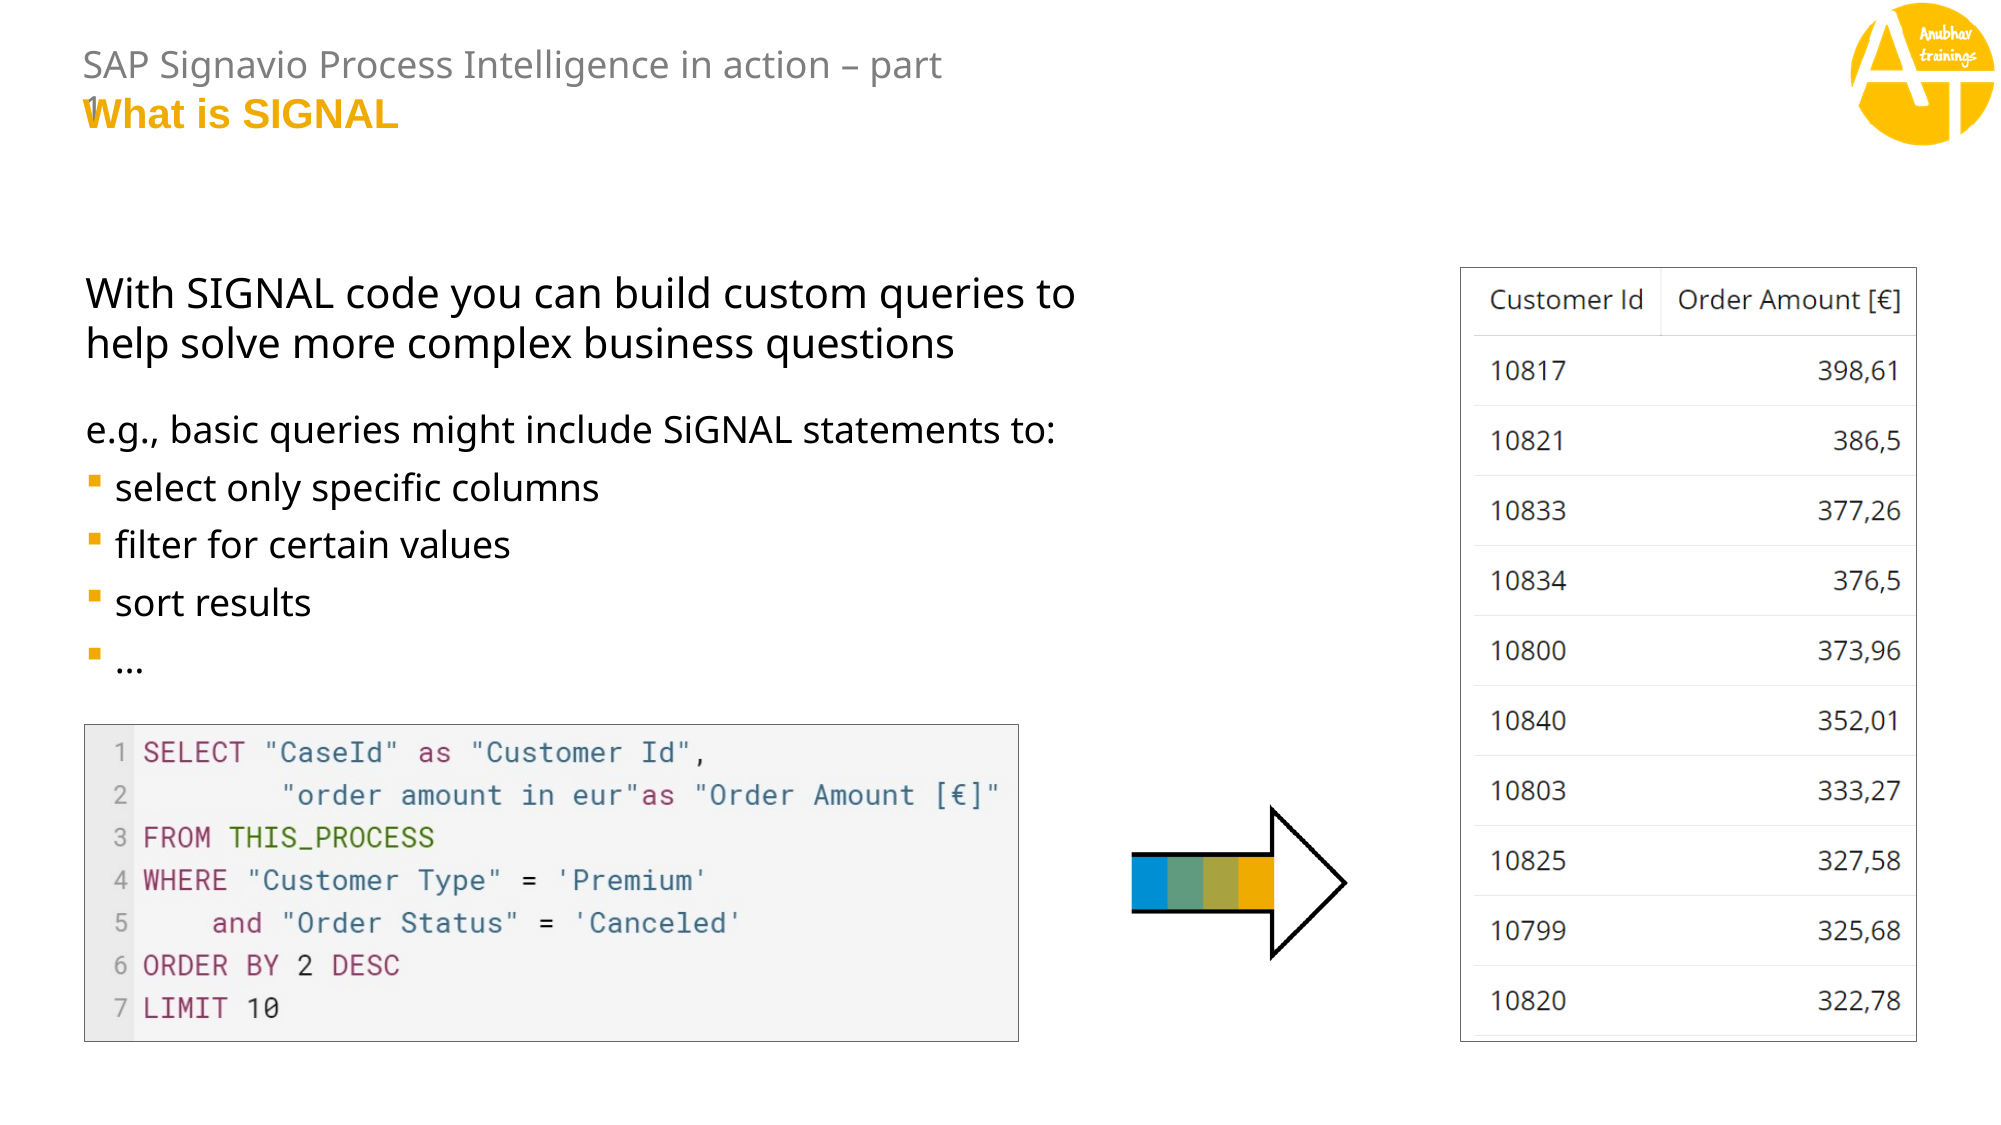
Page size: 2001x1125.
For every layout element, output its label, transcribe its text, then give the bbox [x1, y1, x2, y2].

text_box With SIGNAL code you can build custom queries to help solve more complex business questions e.g., basic queries might include SiGNAL statements to: select only specific columns filter for certain values sort results … [83, 264, 1123, 682]
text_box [83, 723, 1020, 1043]
text_box SAP Signavio Process Intelligence in action – part 1 [80, 39, 947, 132]
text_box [1459, 266, 1918, 1043]
picture [1131, 804, 1348, 961]
picture [1836, 0, 2000, 157]
title What is SIGNAL [80, 84, 402, 275]
